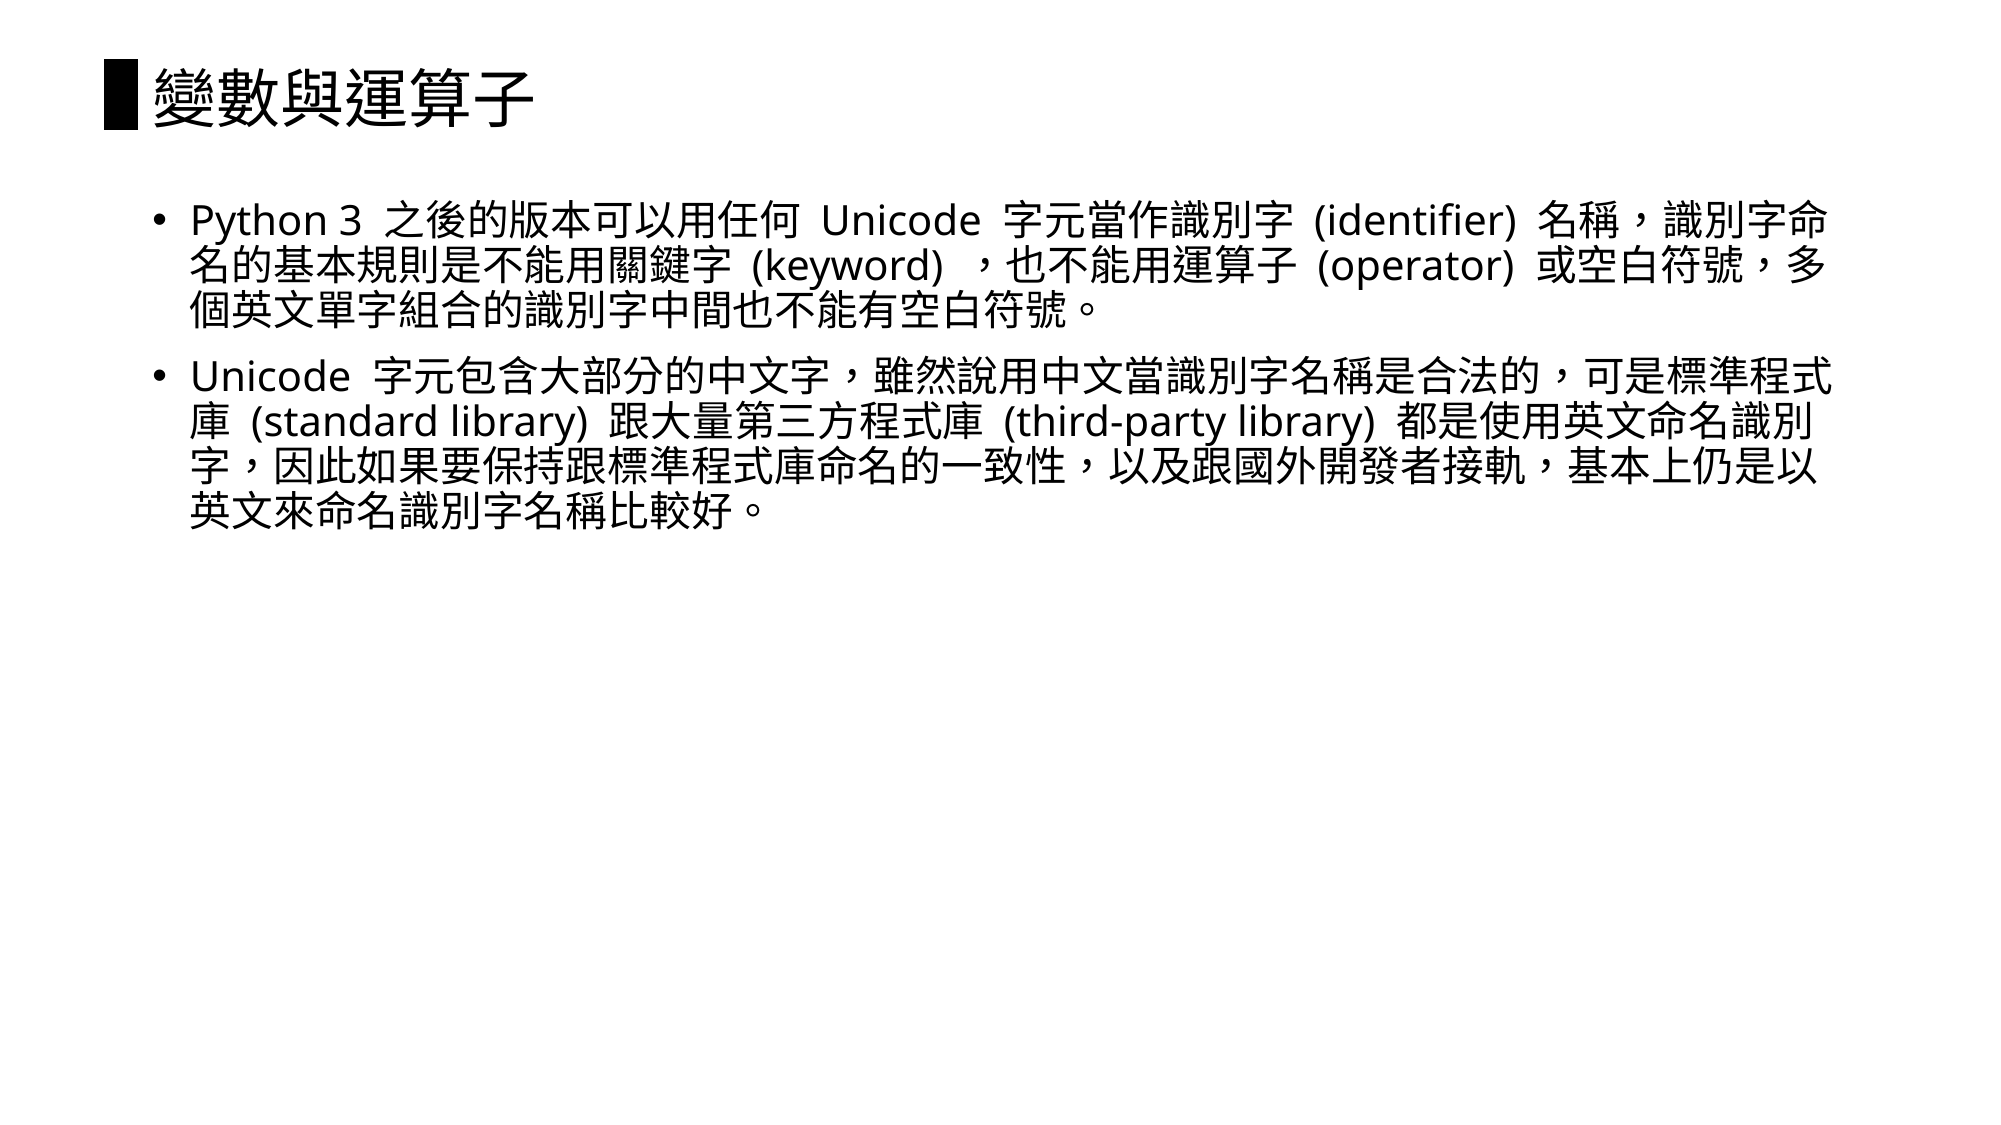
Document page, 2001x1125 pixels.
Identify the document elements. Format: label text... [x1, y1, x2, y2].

title 變數與運算子 [137, 59, 1863, 145]
list Python 3 之後的版本可以用任何 Unicode 字元當作識別字 (identifier) 名稱，識別字命名的基本規則是不能用關鍵字 (keyword) ，也不能用運算子 (operator) 或空白符號，多個英文單字組合的識別字中間也不能有空白符號。 Unicode 字元包含大部分的中文字，雖然說用中文當識別字名稱是合法的，可是標準程式庫 (standard library) 跟大量第三方程式庫 (third-party library) 都是使用英文命名識別字，因此如果要保持跟標準程式庫命名的一致性，以及跟國外開發者接軌，基本上仍是以英文來命名識別字名稱比較好。 [137, 191, 1863, 1014]
